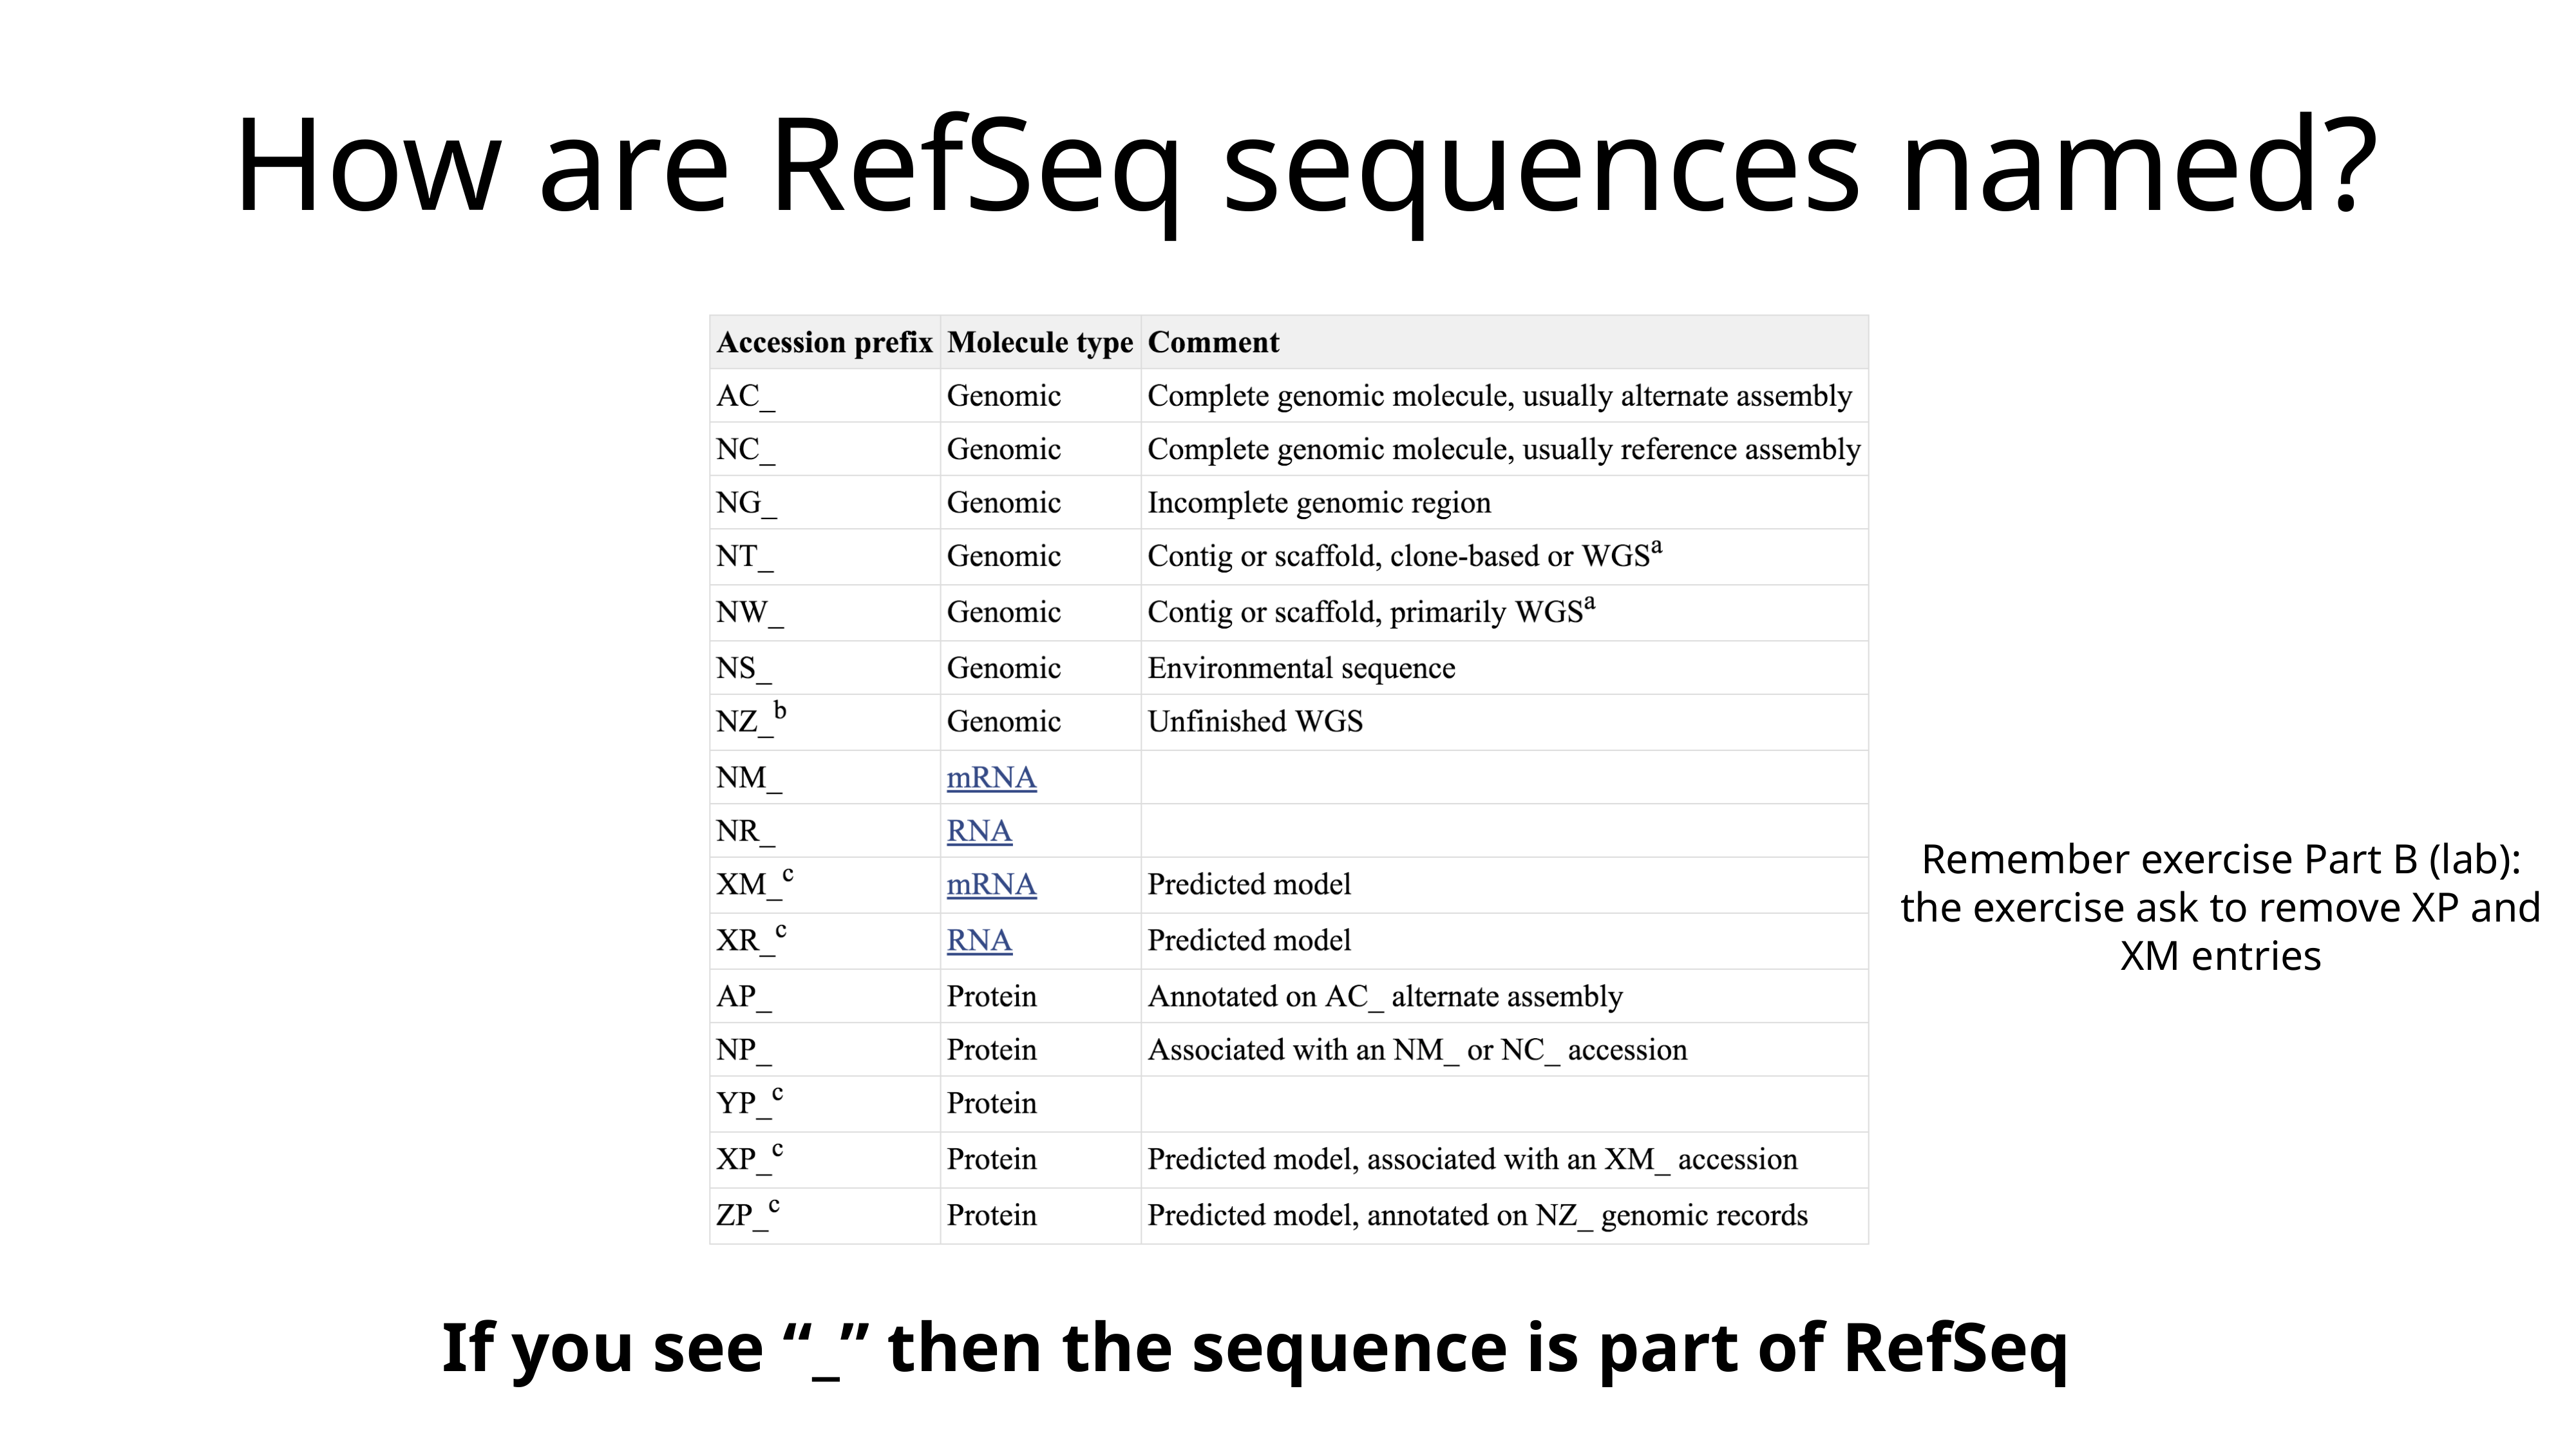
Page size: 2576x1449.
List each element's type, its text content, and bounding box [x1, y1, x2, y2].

picture [692, 292, 1884, 1259]
text_box If you see “_” then the sequence is part of RefSeq [437, 1298, 2078, 1390]
title How are RefSeq sequences named? [178, 37, 2398, 279]
text_box Remember exercise Part B (lab): the exercise ask to remove XP and XM entries [1886, 828, 2558, 984]
